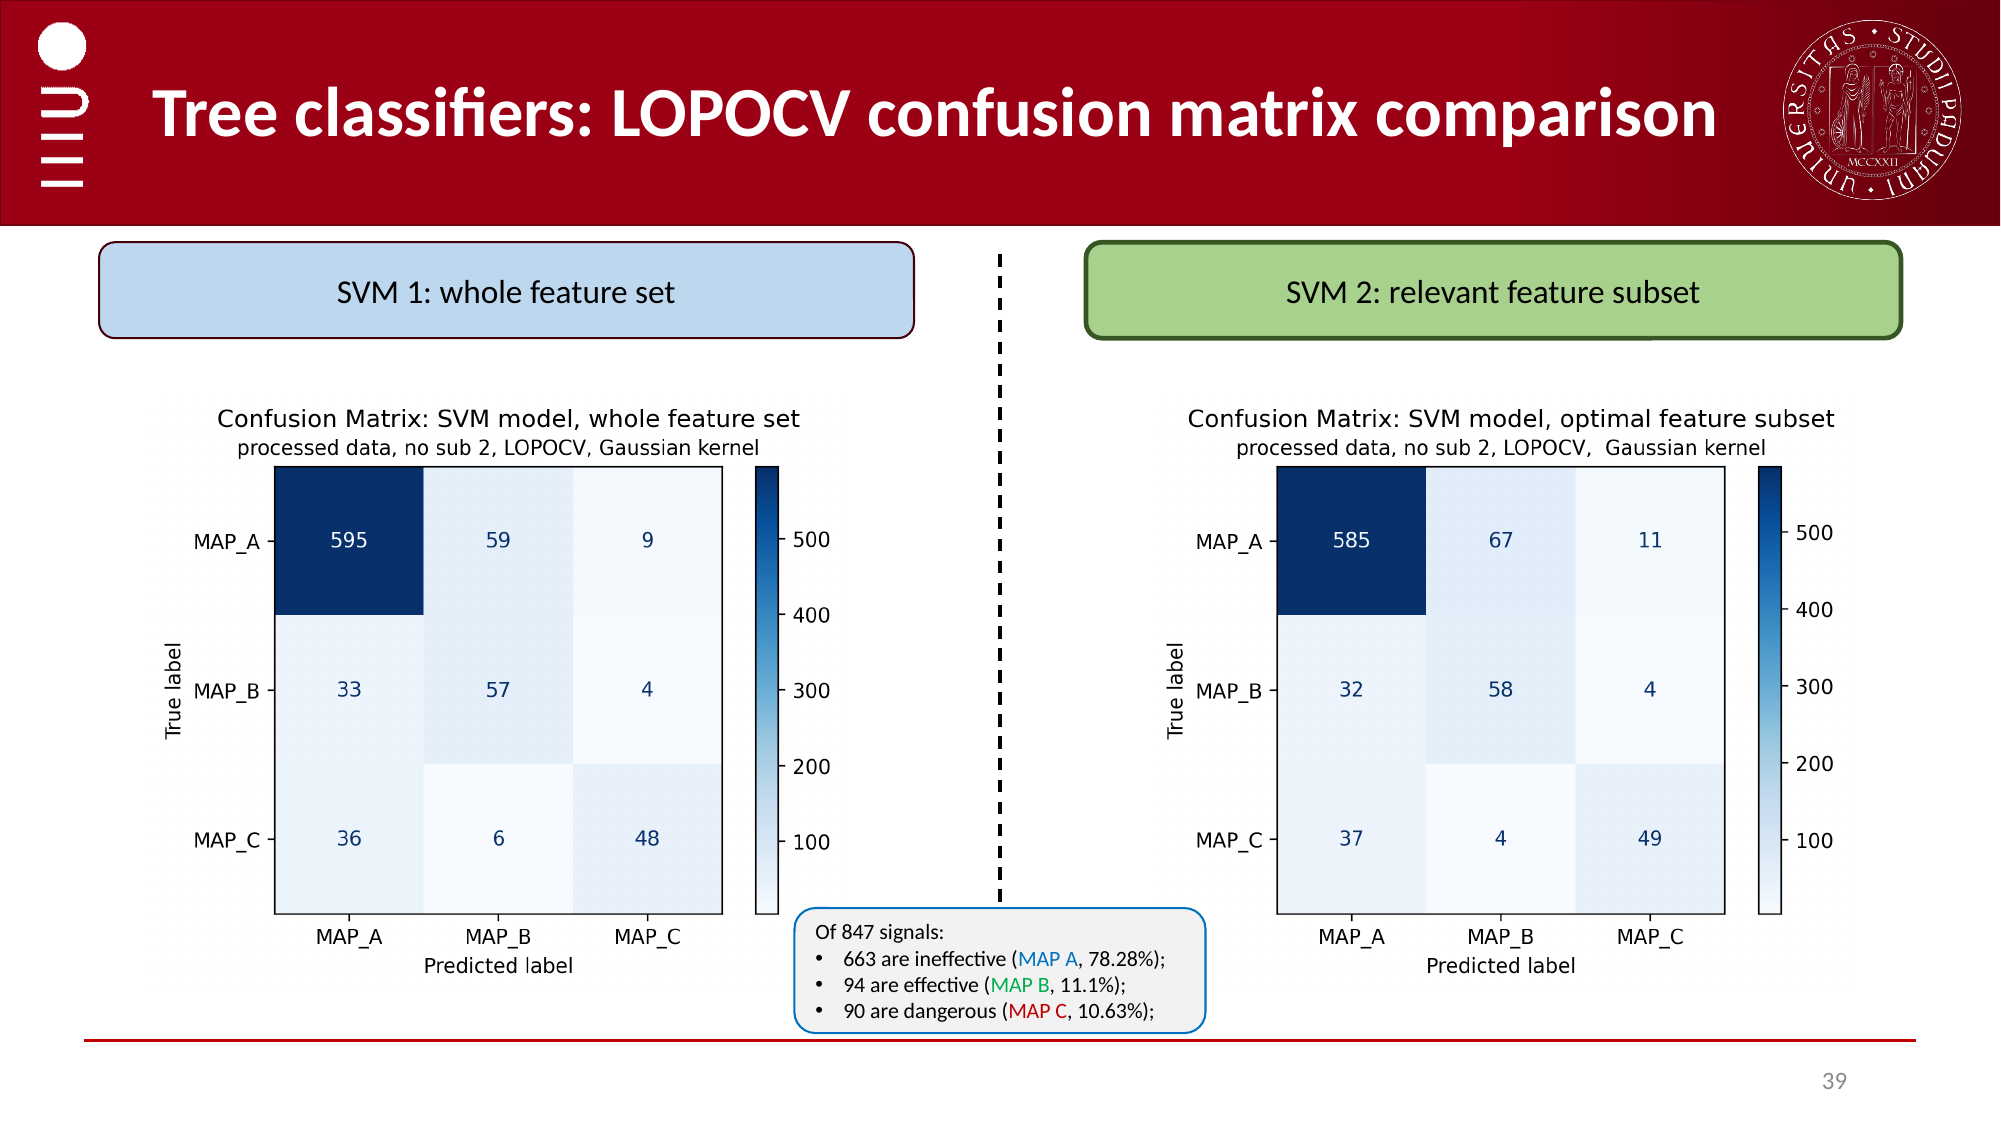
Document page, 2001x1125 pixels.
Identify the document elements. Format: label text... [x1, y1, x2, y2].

text_box SVM 2: relevant feature subset [1084, 241, 1903, 340]
text_box Of 847 signals: 663 are ineffective (MAP A, 78.28%); 94 are effective (MAP B, 11.1%); 90 are dangerous (MAP C, 10.63%); [793, 907, 1207, 1035]
picture [150, 394, 845, 991]
picture [1152, 394, 1849, 991]
text_box SVM 1: whole feature set [98, 241, 916, 340]
title Tree classifiers: LOPOCV confusion matrix comparison [137, 34, 1763, 194]
slide_number 39 [1412, 1049, 1863, 1110]
picture [1783, 20, 1963, 200]
